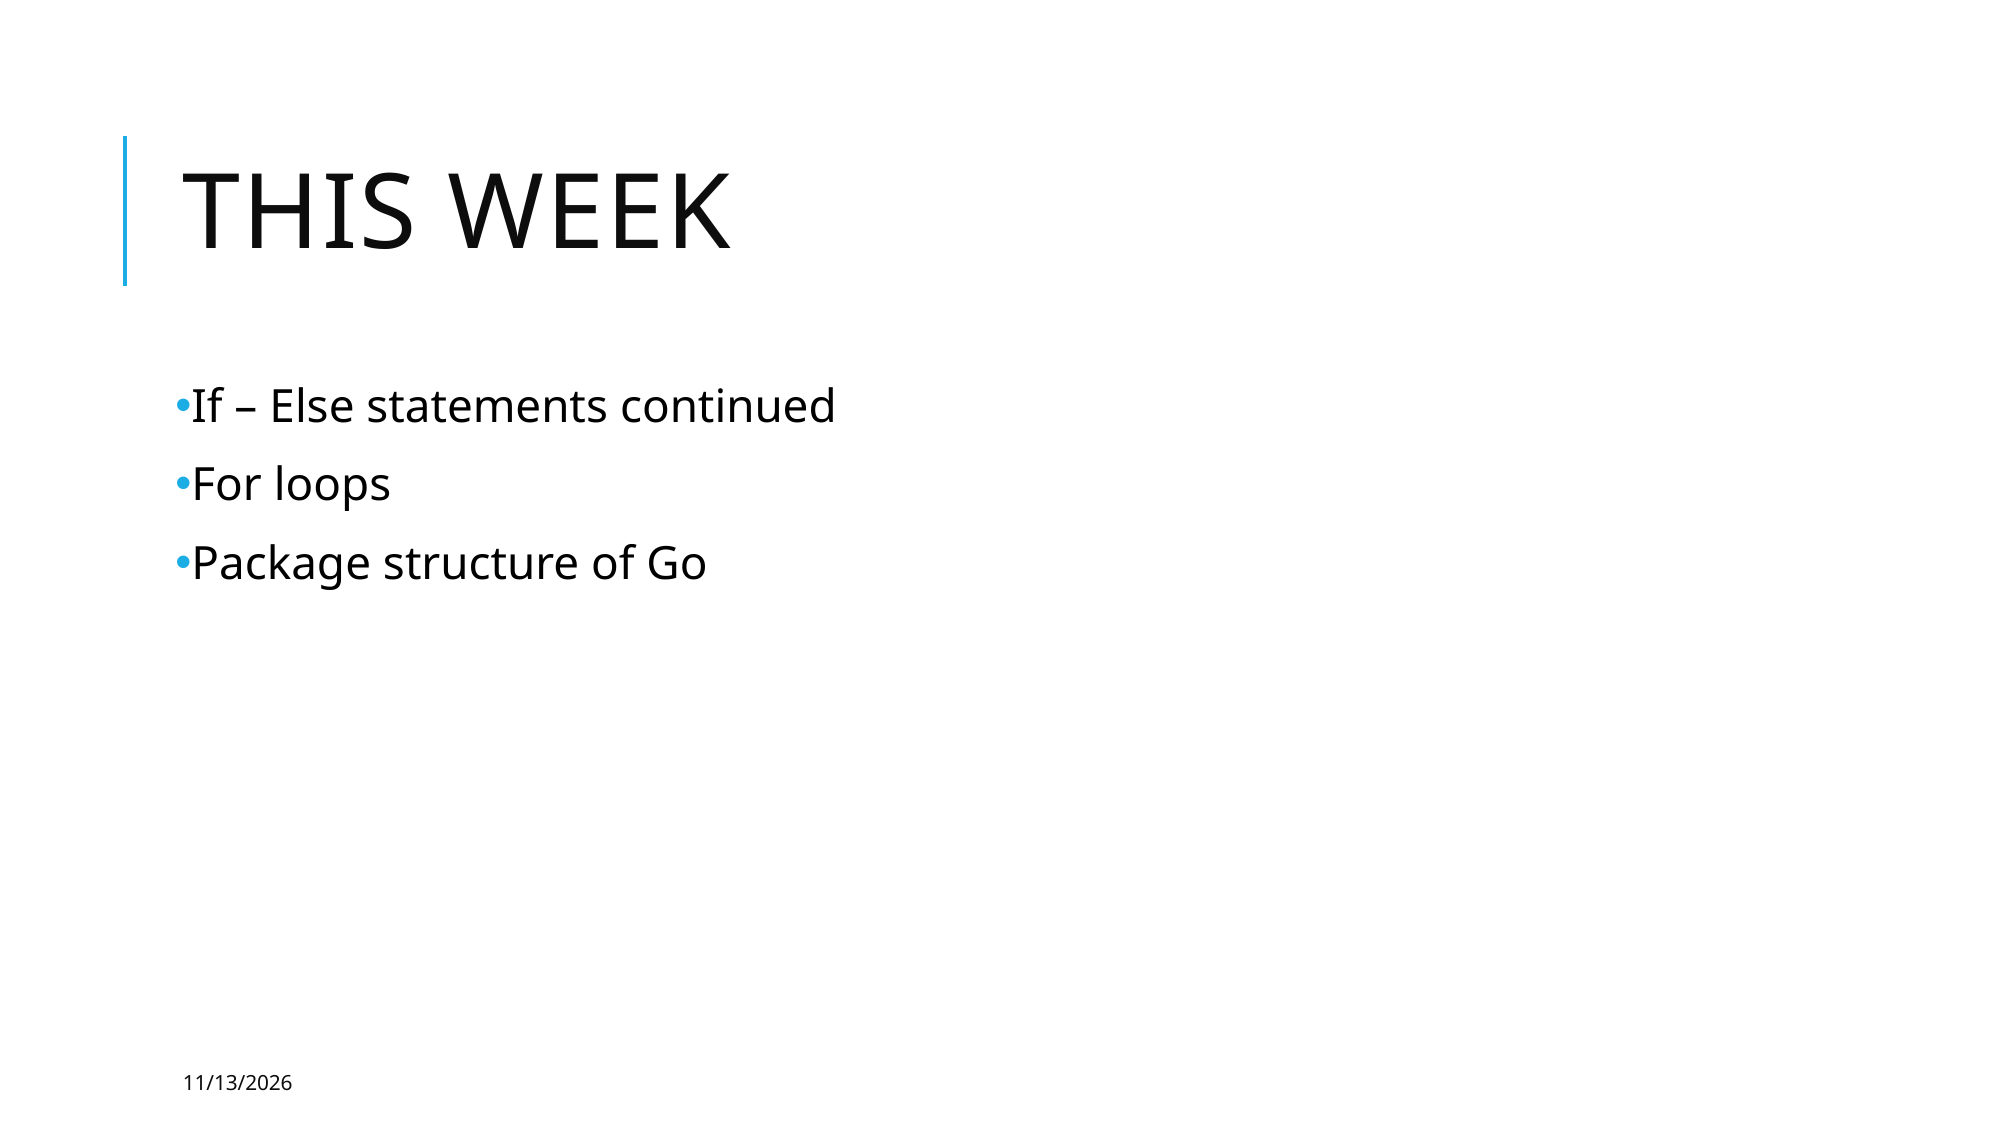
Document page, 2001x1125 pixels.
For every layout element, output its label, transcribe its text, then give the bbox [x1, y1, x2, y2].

list If – Else statements continued For loops Package structure of Go [168, 375, 1763, 1035]
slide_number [168, 1061, 522, 1107]
title This week [168, 96, 1763, 342]
